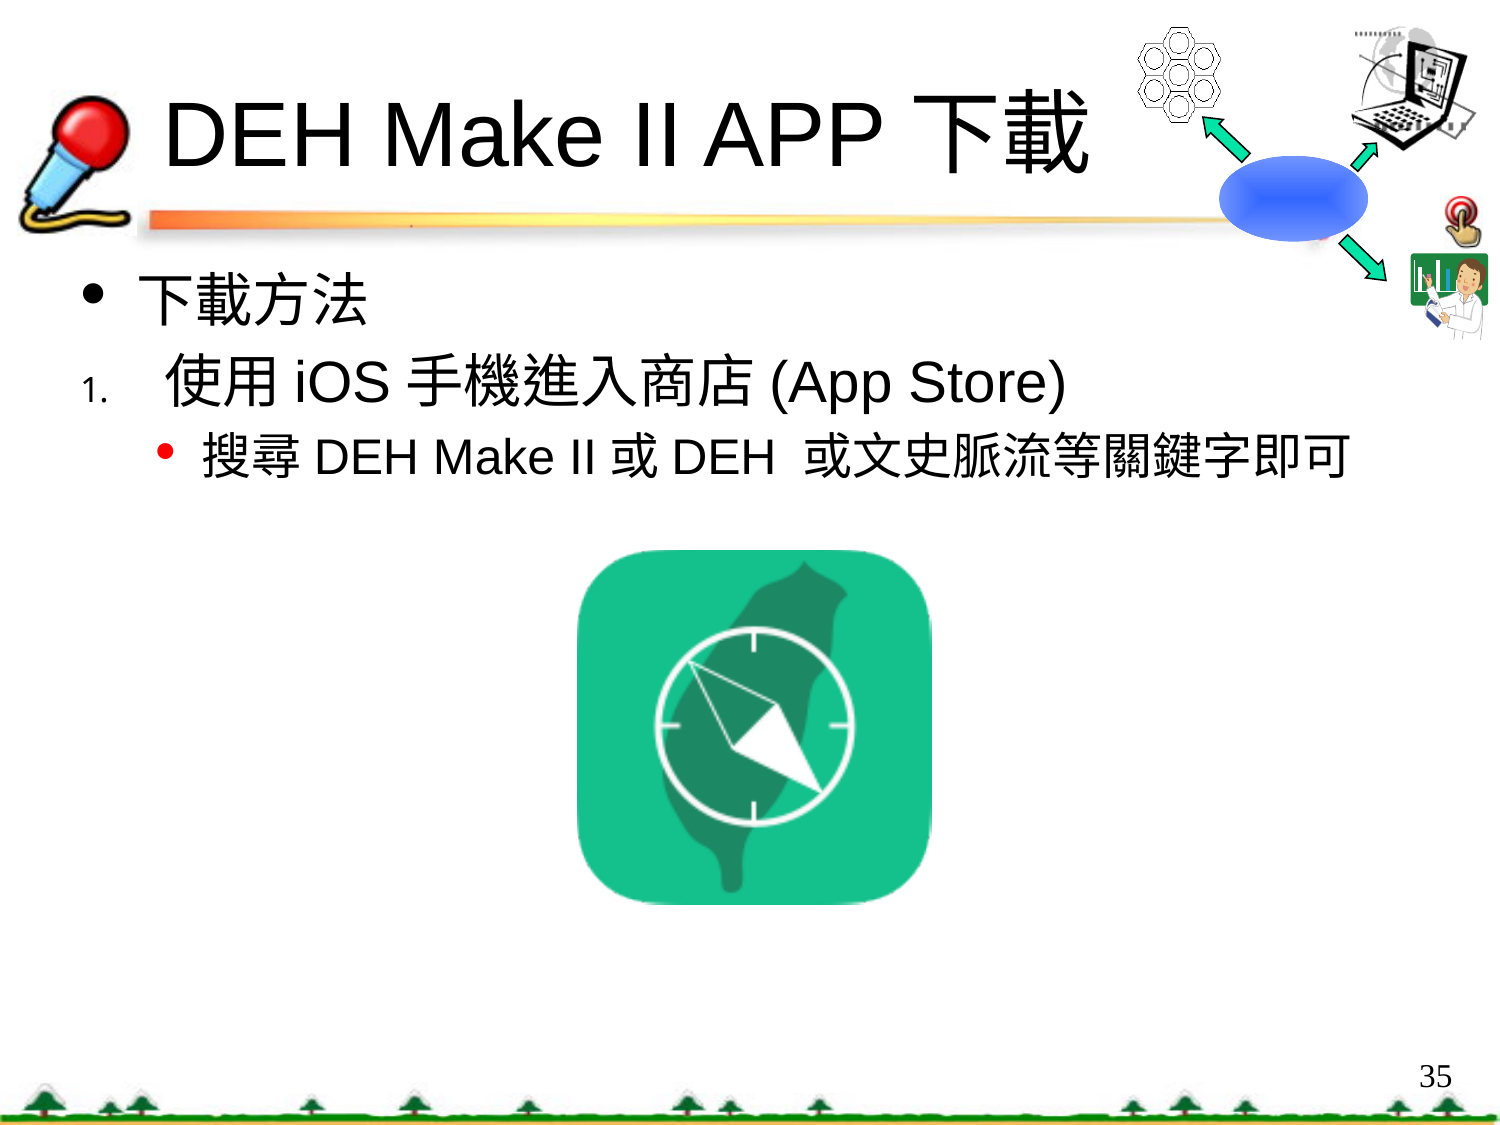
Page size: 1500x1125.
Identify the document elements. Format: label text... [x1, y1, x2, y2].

picture [0, 1082, 1500, 1125]
picture [1351, 20, 1477, 159]
picture [576, 550, 932, 905]
slide_number 35 [1281, 1046, 1468, 1088]
picture [17, 90, 1362, 255]
list 下載方法 使用iOS手機進入商店(App Store) 搜尋DEH Make II或DEH 或文史脈流等關鍵字即可 [64, 255, 1444, 1035]
picture [1135, 20, 1223, 31]
title DEH Make II APP下載 [147, 31, 1444, 193]
picture [1444, 196, 1483, 250]
